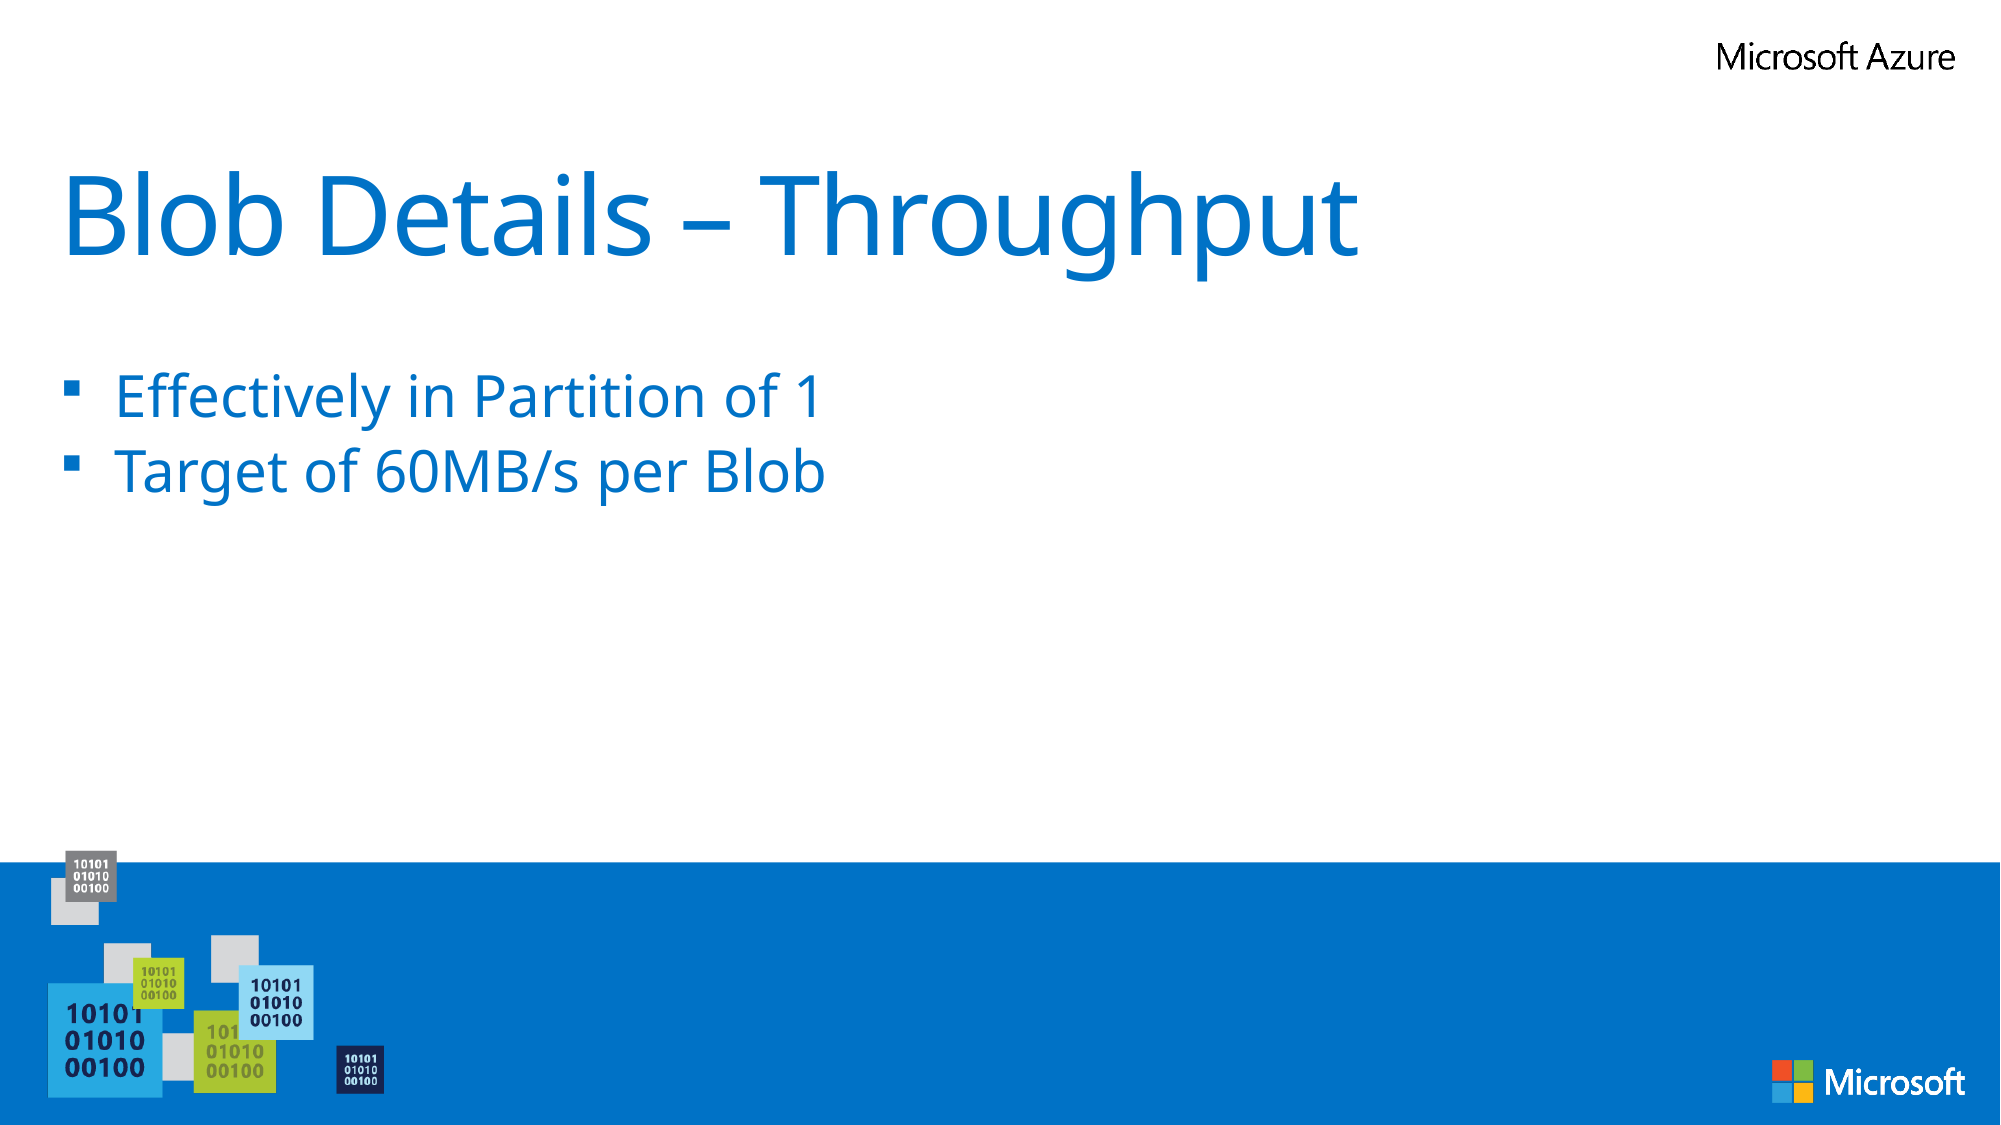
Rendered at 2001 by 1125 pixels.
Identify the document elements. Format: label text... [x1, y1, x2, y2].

picture [17, 808, 463, 1125]
title Blob Details – Throughput [45, 152, 1682, 304]
picture [1699, 24, 1973, 88]
picture [1772, 1060, 1965, 1103]
list Effectively in Partition of 1 Target of 60MB/s per Blob [45, 359, 1682, 806]
